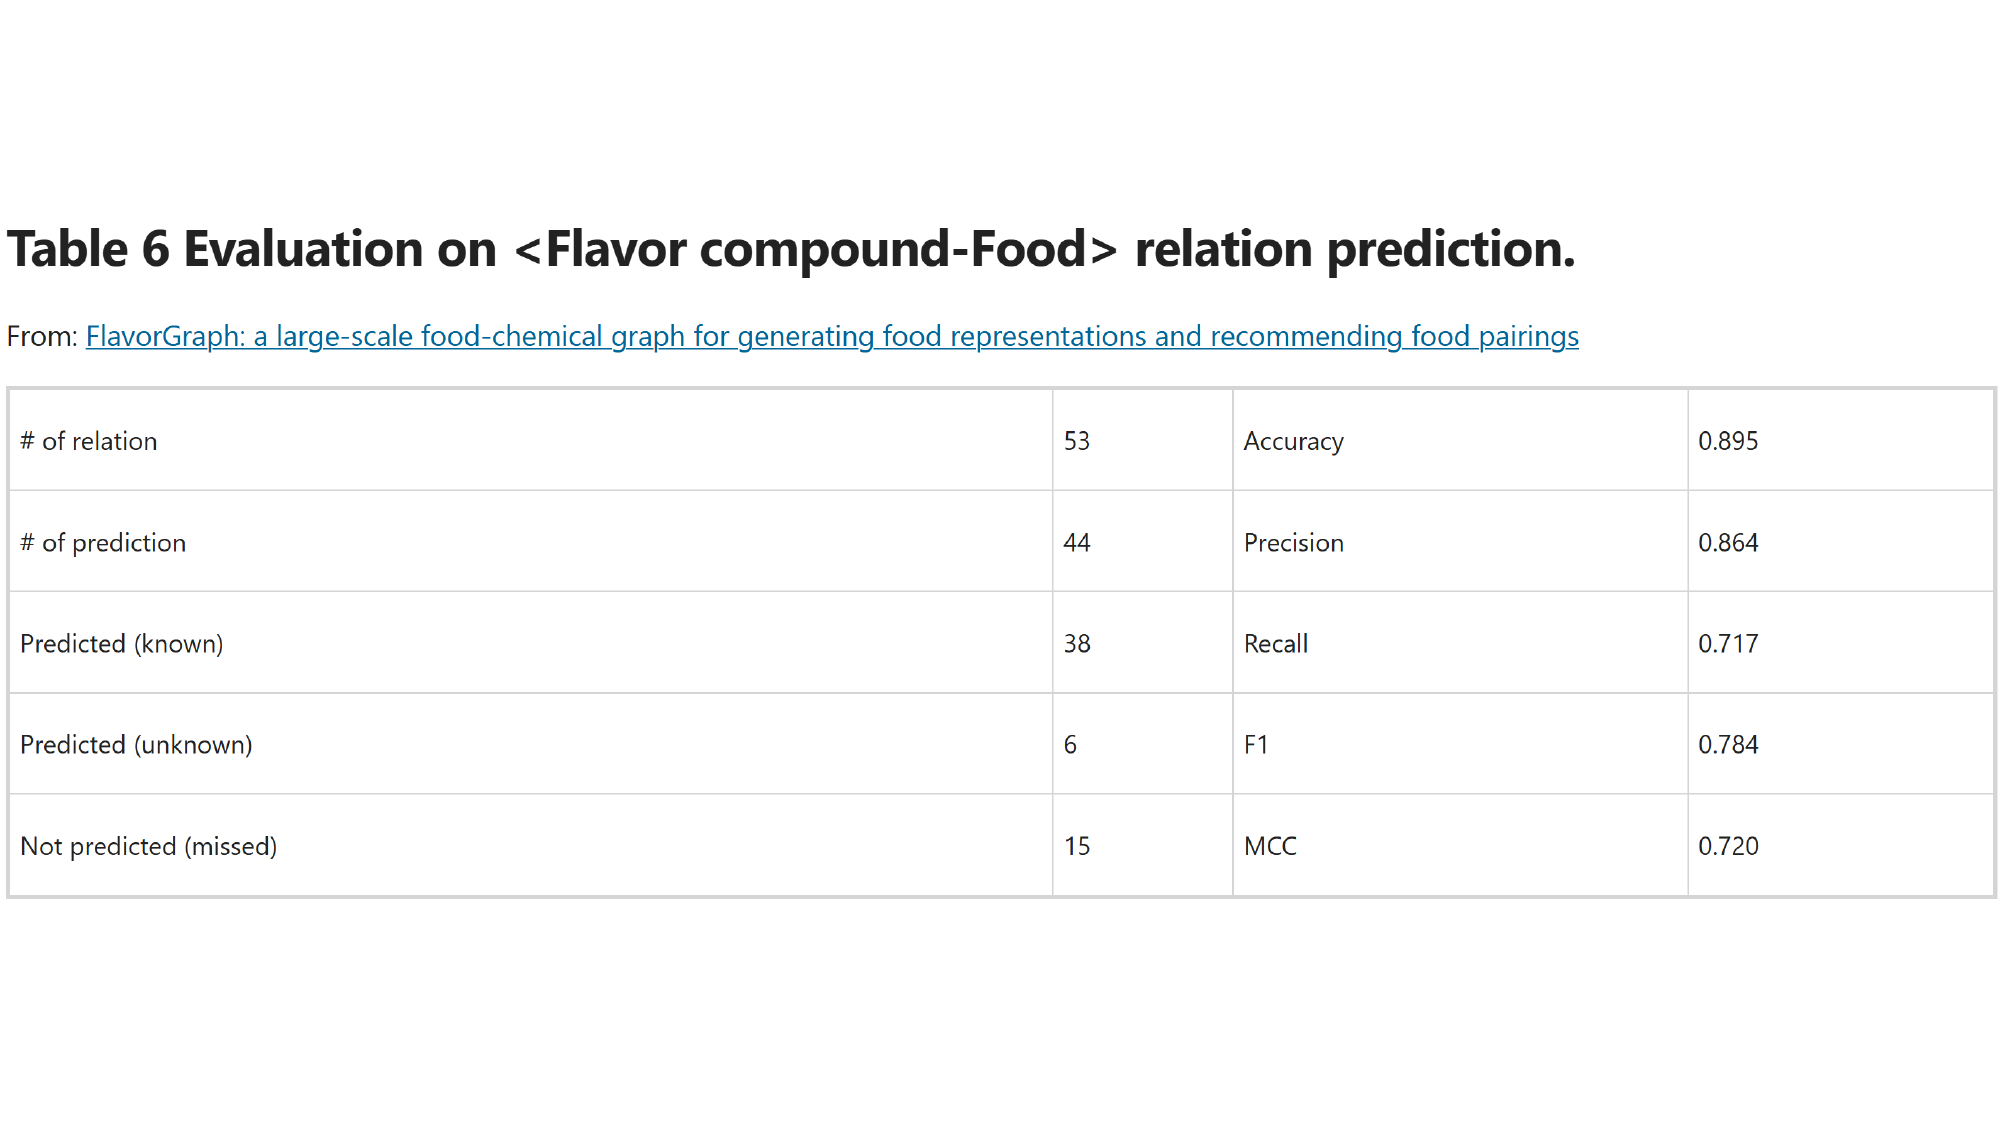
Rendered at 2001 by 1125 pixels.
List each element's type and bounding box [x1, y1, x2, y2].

picture [0, 217, 2000, 908]
